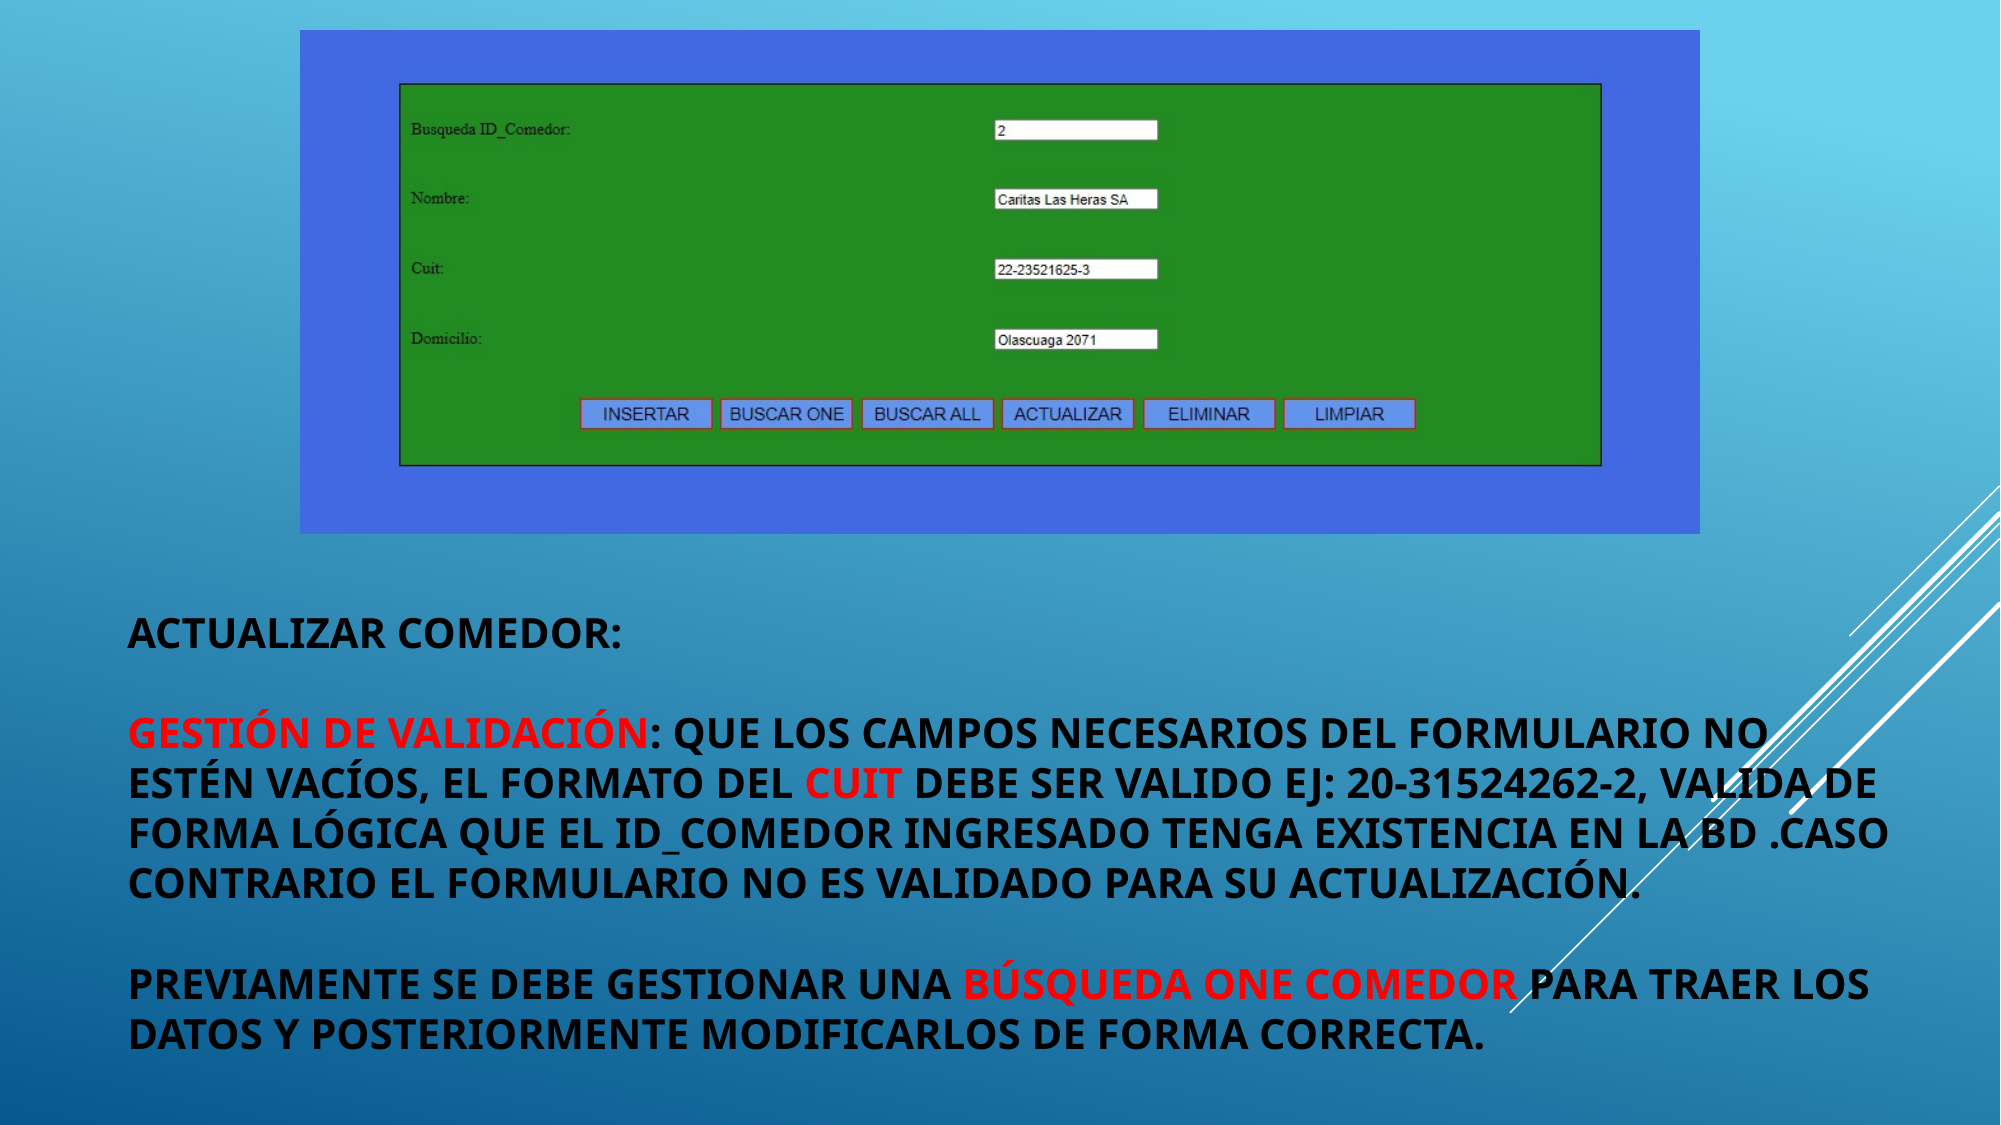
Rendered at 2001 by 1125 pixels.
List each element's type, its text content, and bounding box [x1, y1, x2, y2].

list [299, 30, 1701, 534]
title actualizar comedor: gestión de validación: que los campos necesarios del formulario no estén vacíos, el formato del cuit debe ser valido ej: 20-31524262-2, valida de forma lógica que el id_comedor ingresado tenga existencia en la bd .Caso contrario el formulario no es validado para su actualización. Previamente se debe gestionar una búsqueda one comedor para traer los datos y posteriormente modificarlos de forma correcta. [112, 591, 1907, 1073]
